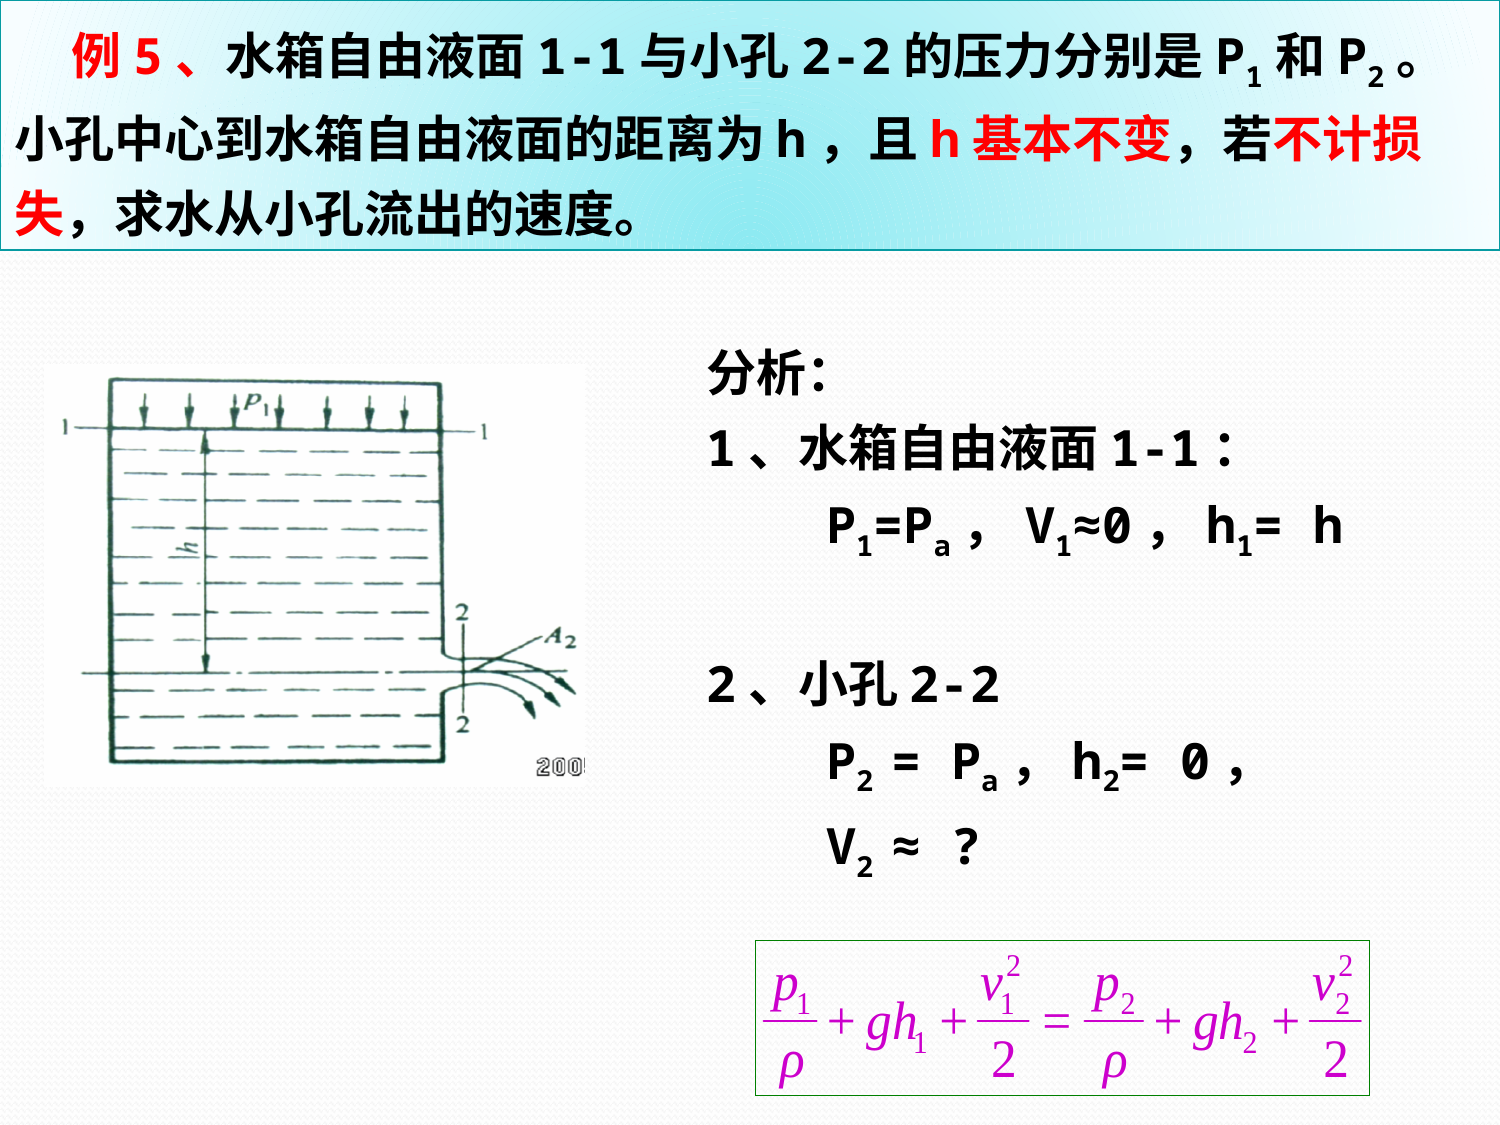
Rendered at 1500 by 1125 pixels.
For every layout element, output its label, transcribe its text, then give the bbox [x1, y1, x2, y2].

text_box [754, 940, 1370, 1096]
text_box 分析： 1、水箱自由液面1-1： P1=Pa，V1≈0，h1= h 2、小孔2-2 P2 = Pa，h2= 0， V2 ≈ ? [691, 319, 1412, 966]
text_box 例5、水箱自由液面1-1与小孔2-2的压力分别是P1和P2。小孔中心到水箱自由液面的距离为h，且h基本不变，若不计损失，求水从小孔流出的速度。 [0, 0, 1500, 251]
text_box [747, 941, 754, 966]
picture [44, 363, 585, 788]
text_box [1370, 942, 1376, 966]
